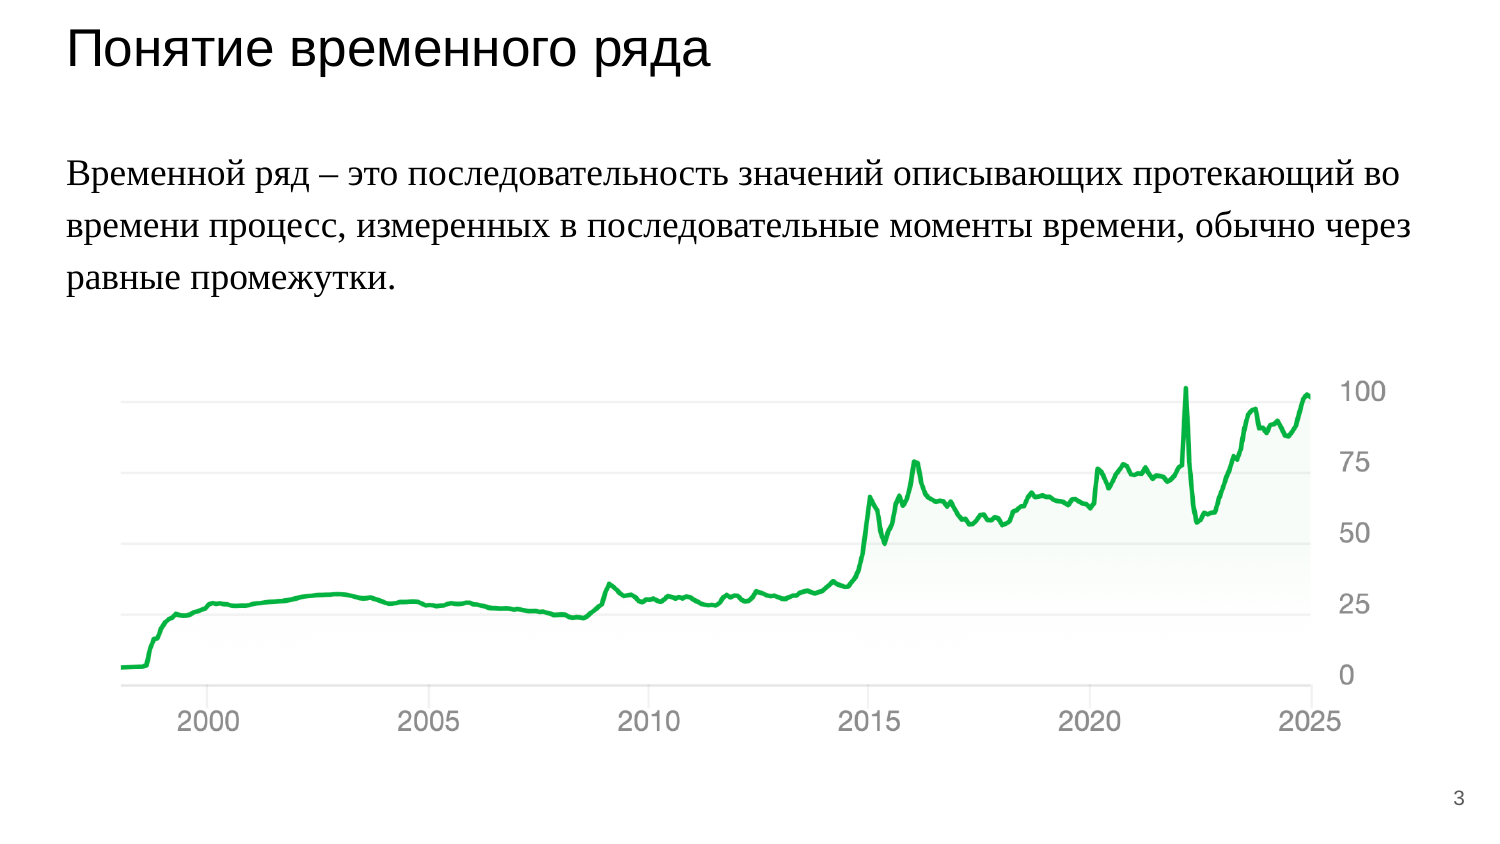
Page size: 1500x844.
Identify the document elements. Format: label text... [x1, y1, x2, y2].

picture [94, 344, 1406, 749]
title Понятие временного ряда [51, 0, 1449, 92]
list Временной ряд – это последовательность значений описывающих протекающий во времени процесс, измеренных в последовательные моменты времени, обычно через равные промежутки. [51, 126, 1449, 687]
slide_number ‹#› [1389, 764, 1480, 830]
